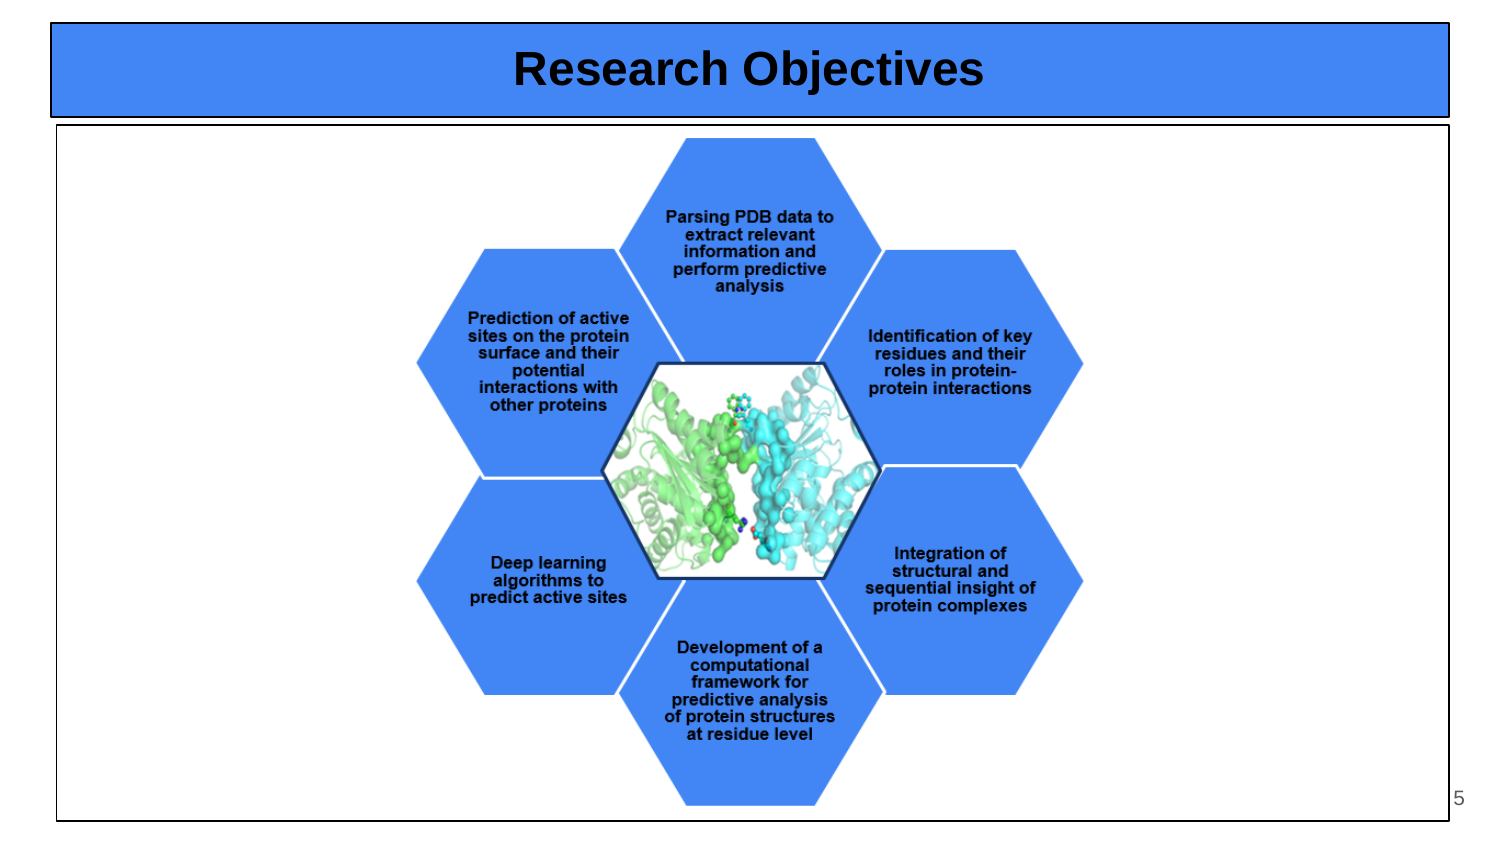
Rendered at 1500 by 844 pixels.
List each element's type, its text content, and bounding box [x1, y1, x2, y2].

picture [346, 136, 1154, 811]
slide_number 5 [1389, 764, 1480, 830]
text_box [56, 125, 1449, 822]
title Research Objectives [51, 23, 1449, 117]
